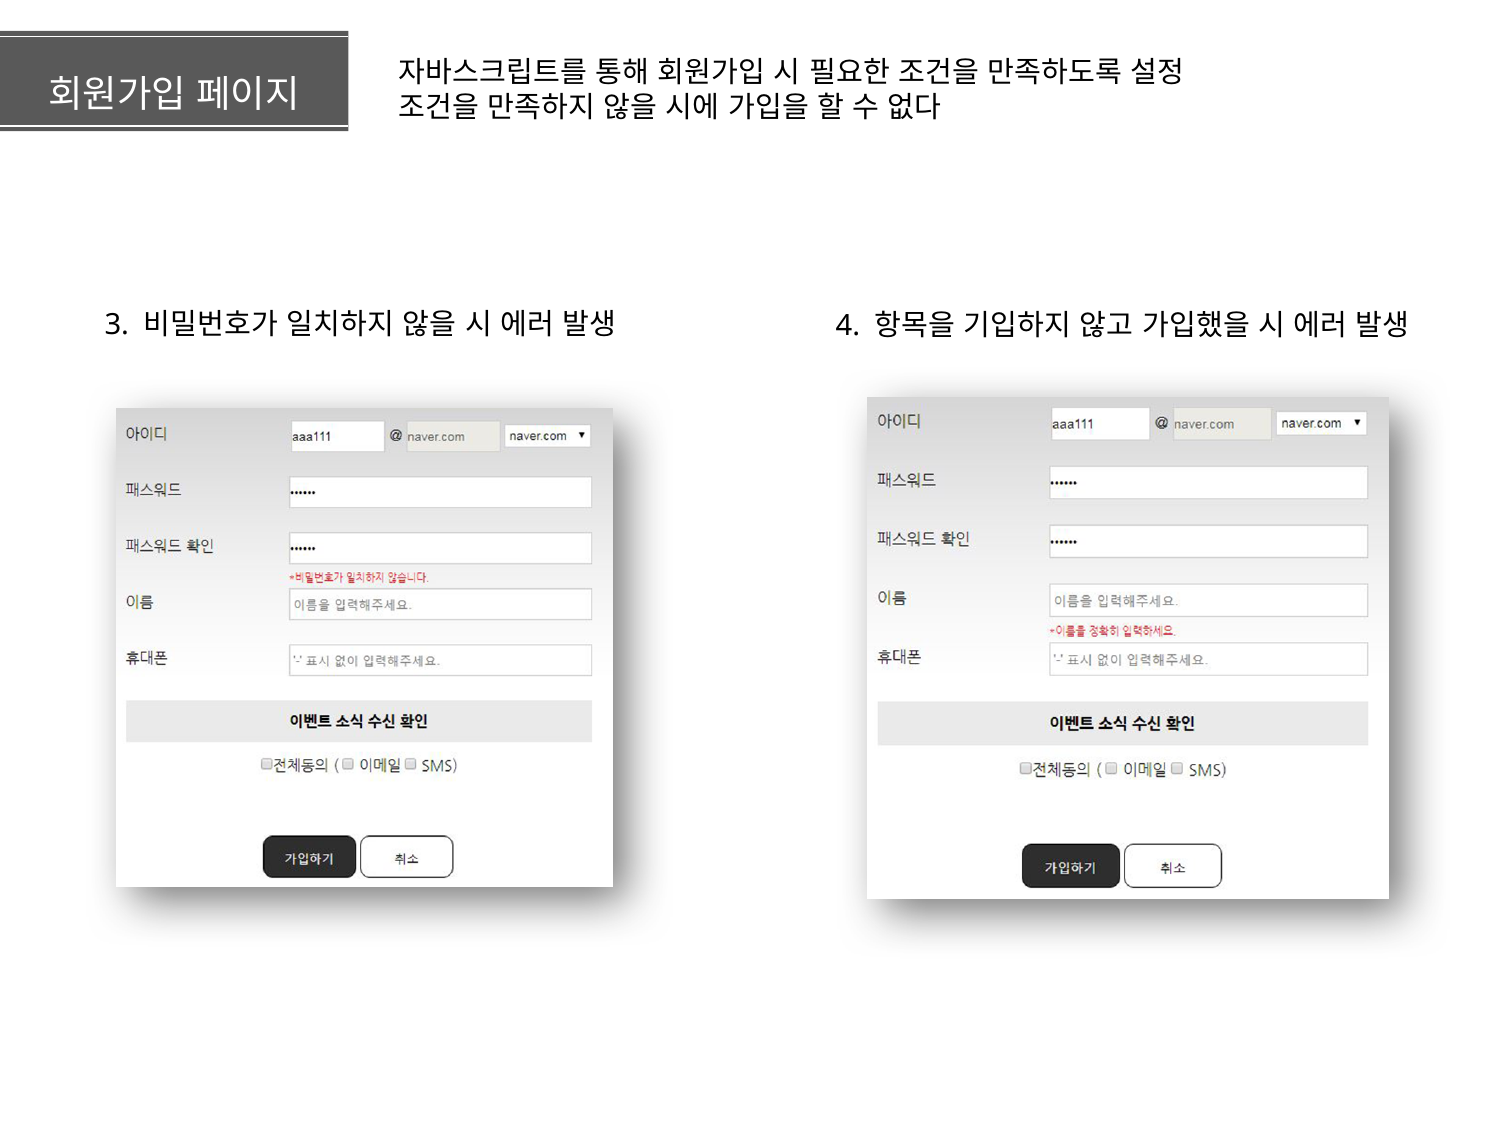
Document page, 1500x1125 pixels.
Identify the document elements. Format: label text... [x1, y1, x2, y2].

picture [116, 408, 613, 887]
text_box 4. 항목을 기입하지 않고 가입했을 시 에러 발생 [820, 298, 1436, 349]
text_box 자바스크립트를 통해 회원가입 시 필요한 조건을 만족하도록 설정 조건을 만족하지 않을 시에 가입을 할 수 없다 [383, 45, 1282, 131]
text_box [0, 30, 349, 132]
picture [867, 396, 1389, 899]
text_box 3. 비밀번호가 일치하지 않을 시 에러 발생 [89, 297, 640, 348]
